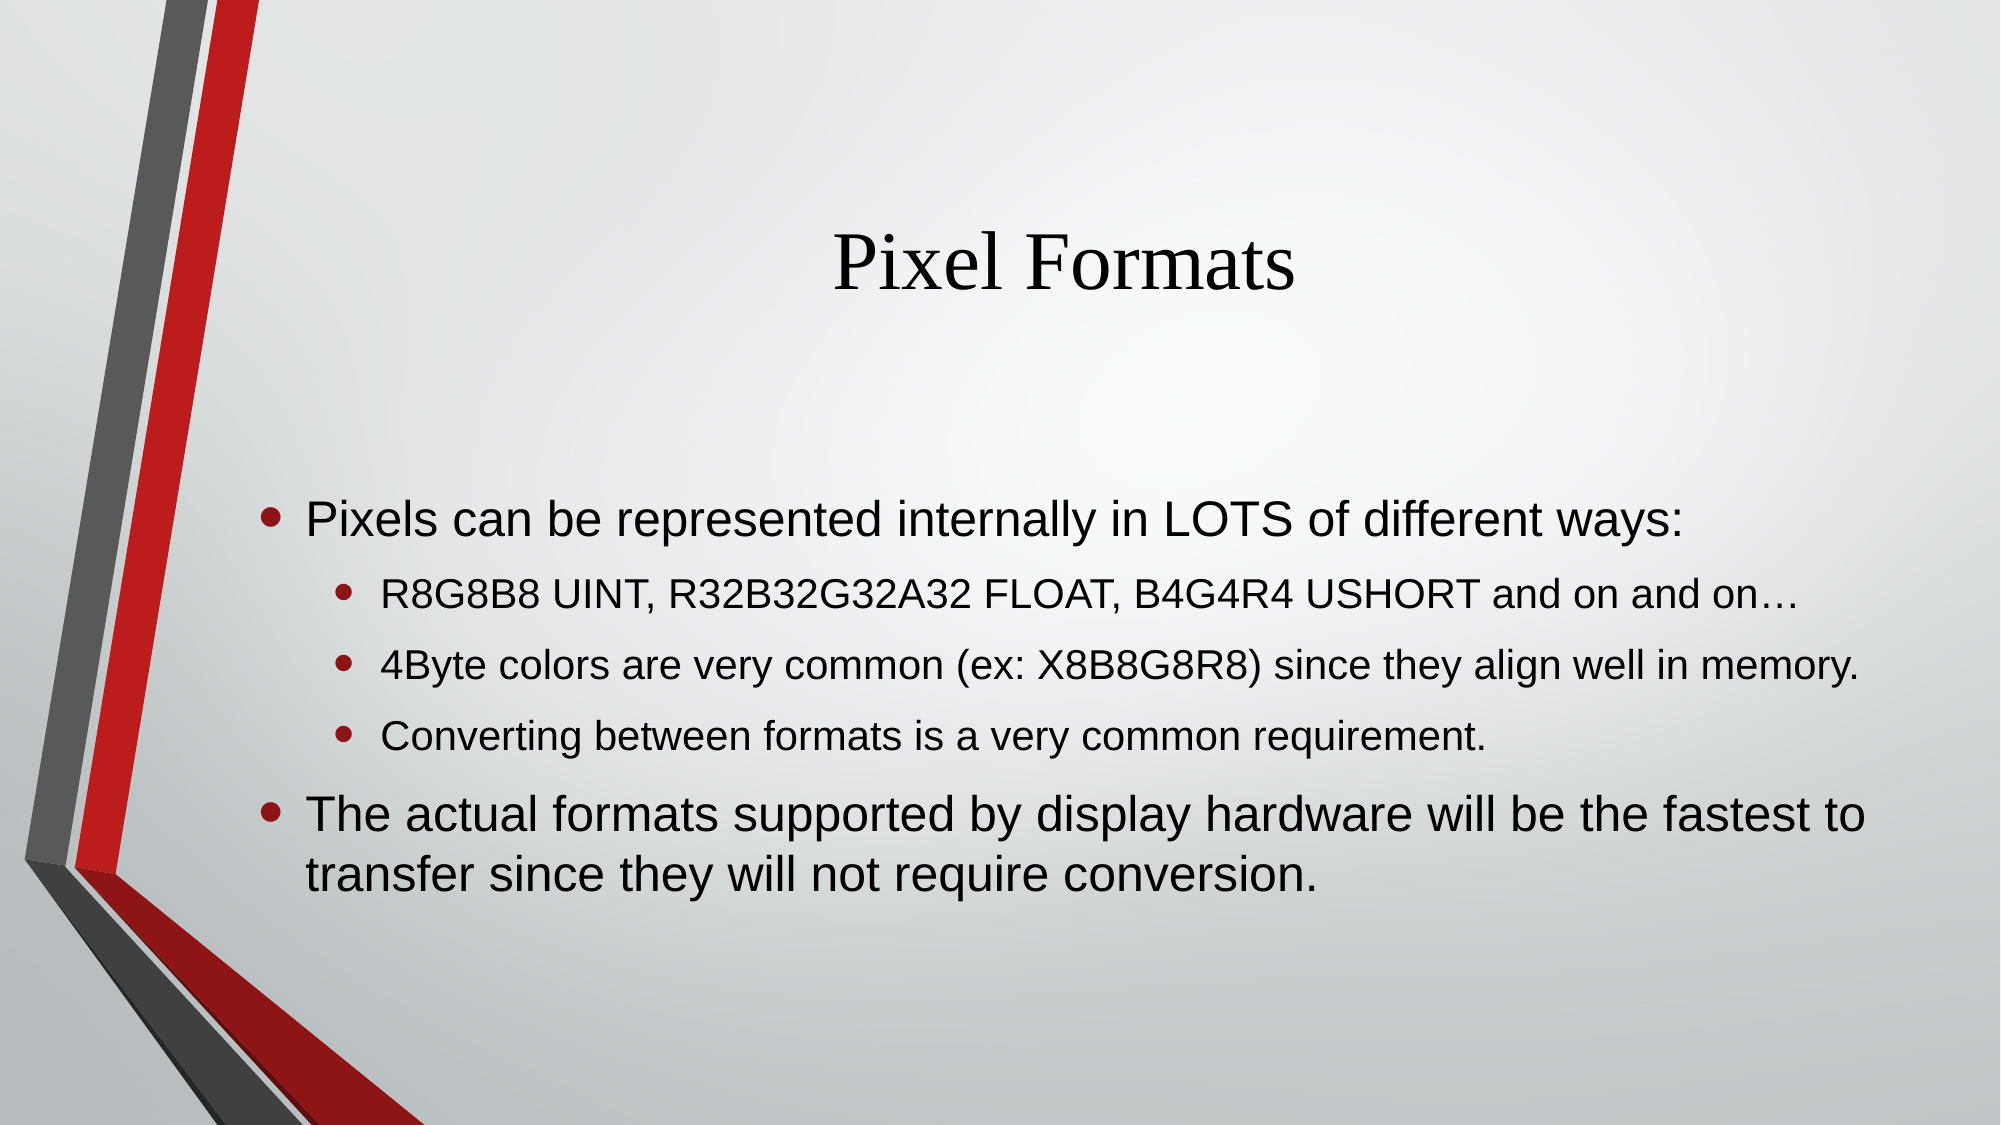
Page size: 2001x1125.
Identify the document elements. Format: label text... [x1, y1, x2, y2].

list Pixels can be represented internally in LOTS of different ways: R8G8B8 UINT, R32B32G32A32 FLOAT, B4G4R4 USHORT and on and on… 4Byte colors are very common (ex: X8B8G8R8) since they align well in memory. Converting between formats is a very common requirement. The actual formats supported by display hardware will be the fastest to transfer since they will not require conversion. [243, 437, 1887, 950]
title Pixel Formats [243, 112, 1887, 400]
